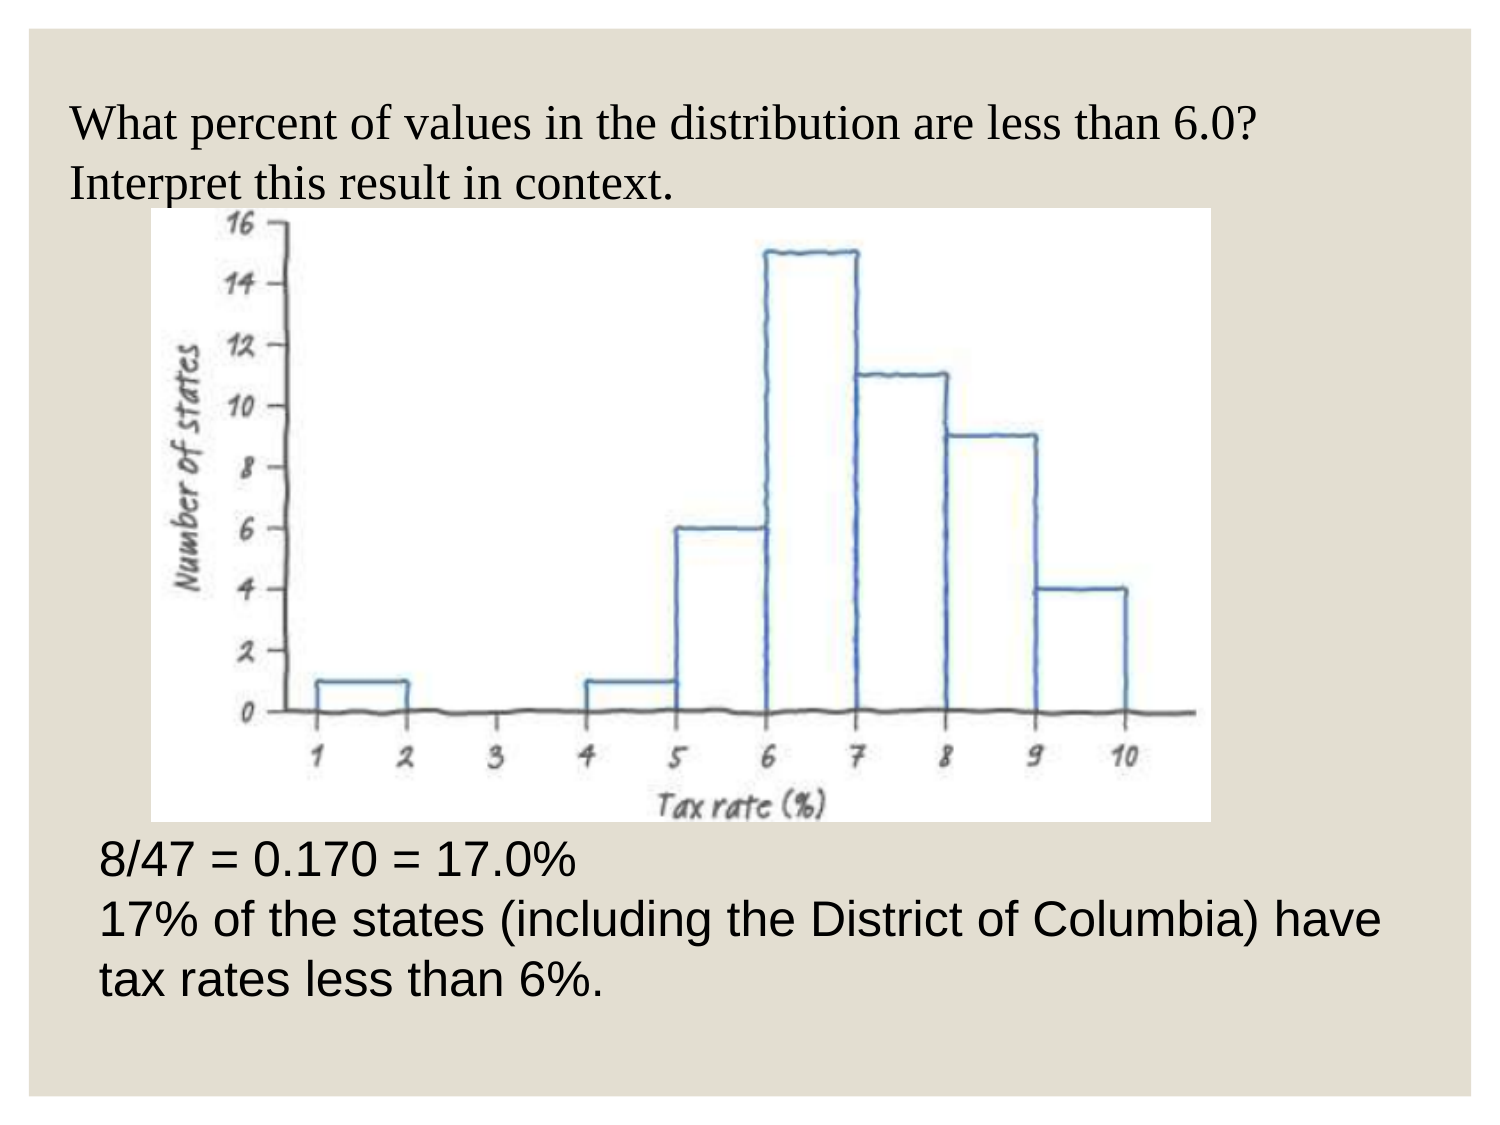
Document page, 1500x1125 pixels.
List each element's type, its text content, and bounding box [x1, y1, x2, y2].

text_box What percent of values in the distribution are less than 6.0? Interpret this result in context. [54, 81, 1424, 277]
picture [151, 208, 1211, 822]
text_box 8/47 = 0.170 = 17.0% 17% of the states (including the District of Columbia) have tax rates less than 6%. [84, 819, 1449, 1075]
